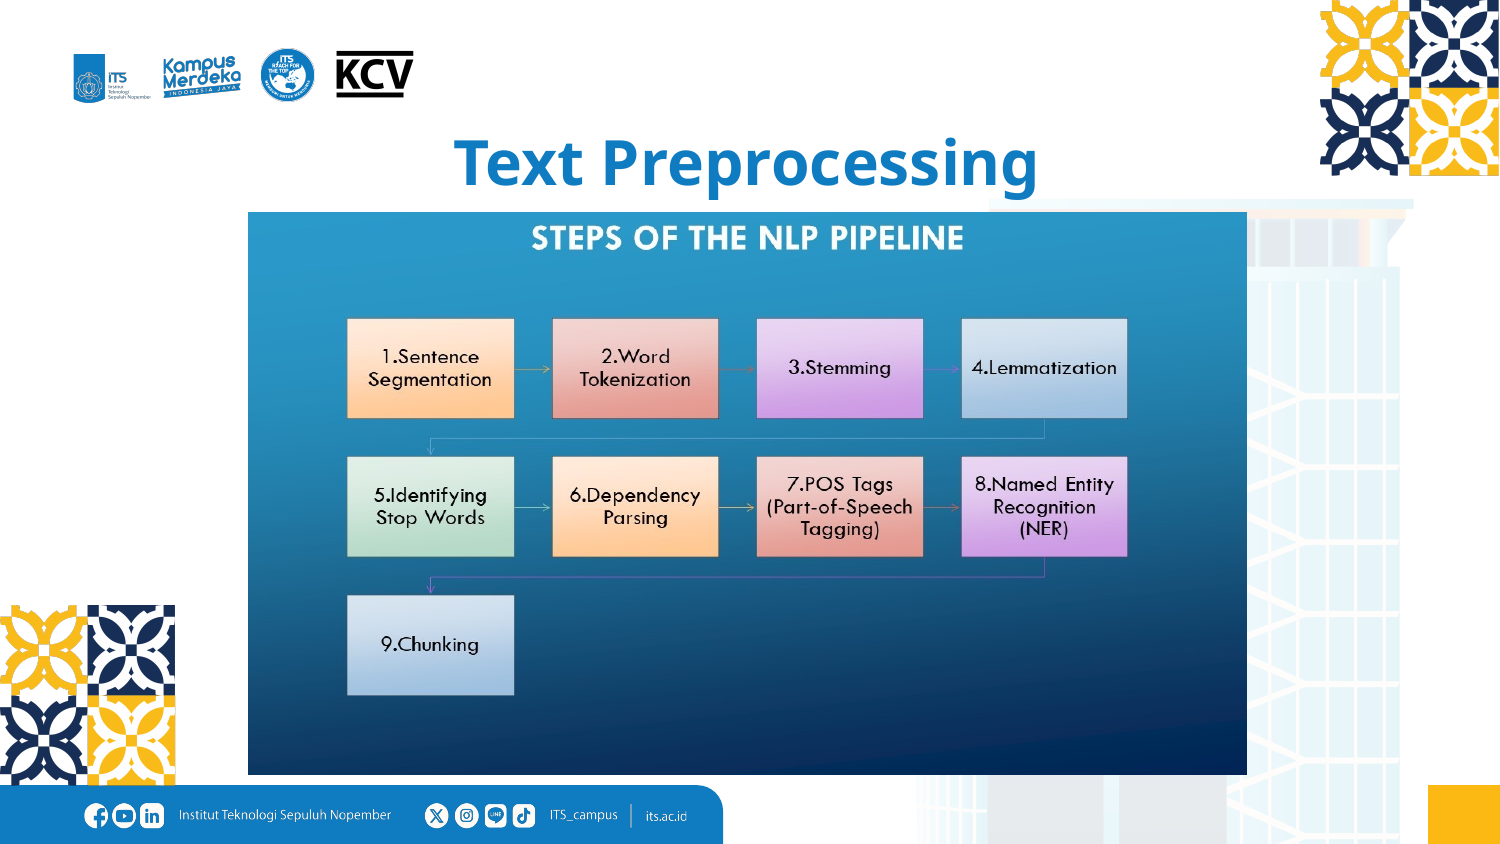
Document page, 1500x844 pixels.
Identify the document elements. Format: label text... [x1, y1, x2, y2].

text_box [0, 784, 724, 844]
picture [336, 36, 414, 114]
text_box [73, 48, 315, 103]
text_box [0, 605, 176, 783]
text_box [1320, 0, 1500, 176]
picture [248, 175, 1429, 844]
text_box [1432, 784, 1500, 844]
text_box Text Preprocessing [302, 106, 1193, 211]
